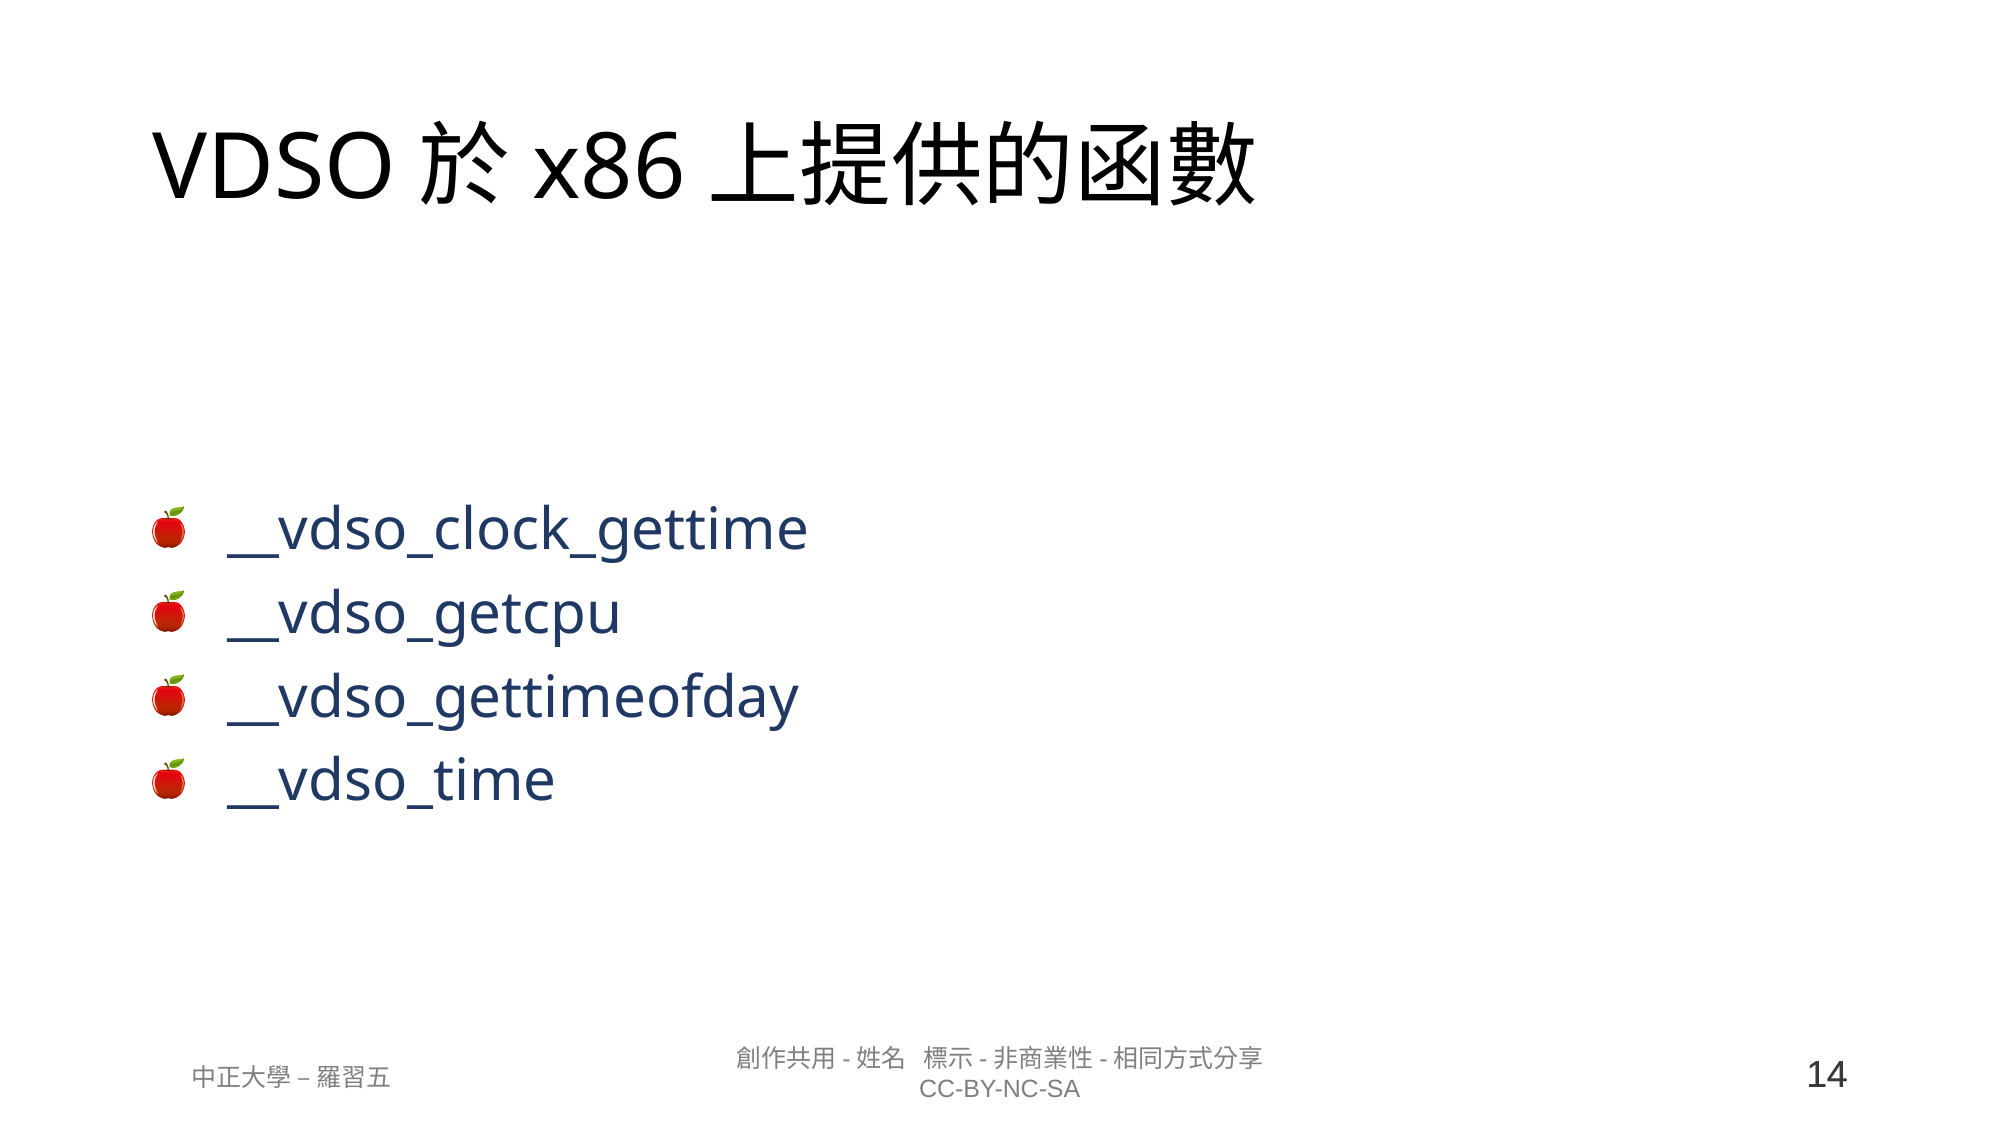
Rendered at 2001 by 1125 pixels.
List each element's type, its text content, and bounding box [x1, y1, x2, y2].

picture [152, 674, 194, 716]
picture [152, 758, 194, 799]
title VDSO於x86上提供的函數 [137, 59, 1863, 278]
picture [152, 506, 194, 548]
list __vdso_clock_gettime __vdso_getcpu __vdso_gettimeofday __vdso_time [137, 299, 1863, 1014]
picture [152, 590, 194, 632]
